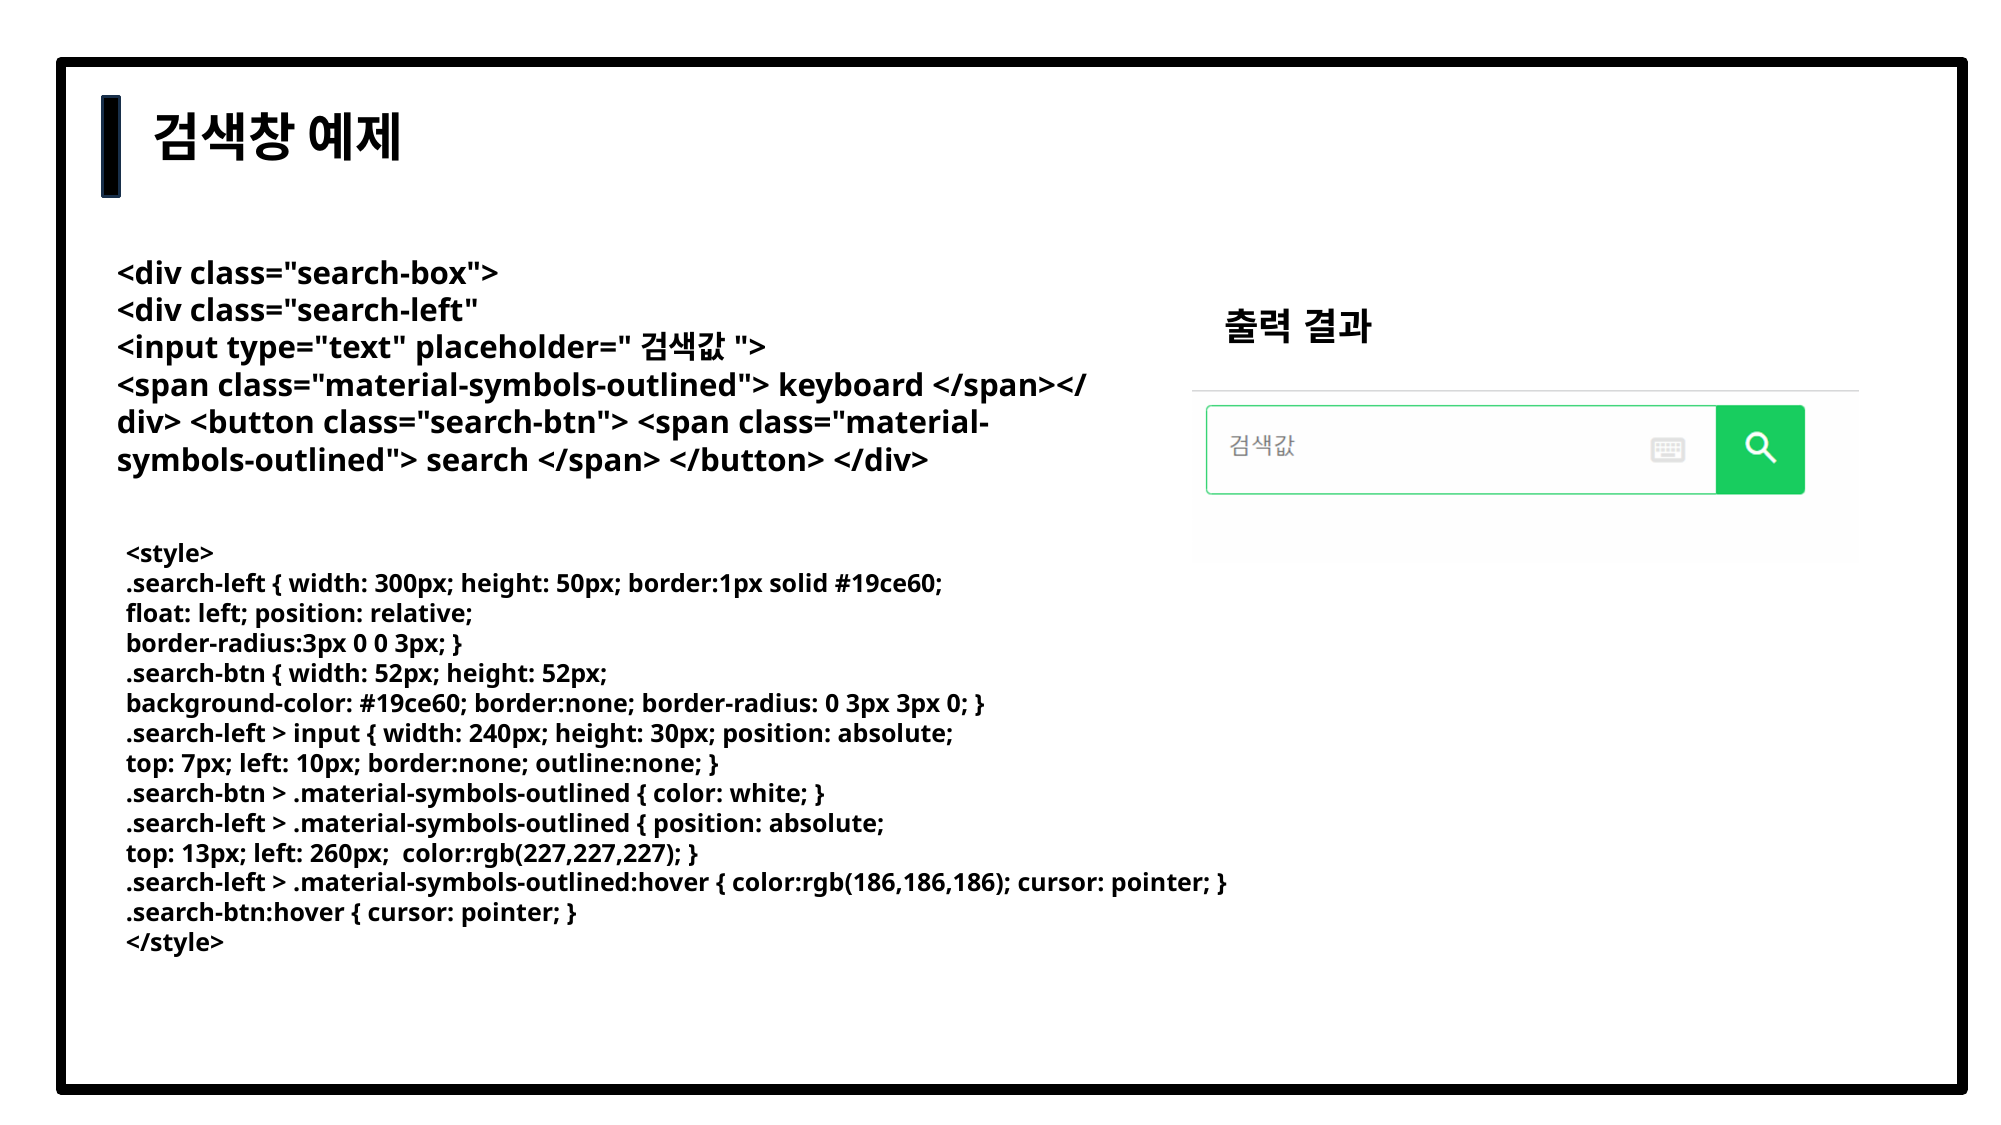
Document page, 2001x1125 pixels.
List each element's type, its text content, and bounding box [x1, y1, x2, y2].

text_box [59, 61, 1964, 1091]
text_box <div class="search-box"> <div class="search-left" <input type="text" placeholder="검색값"> <span class="material-symbols-outlined"> keyboard </span></div> <button class="search-btn"> <span class="material-symbols-outlined"> search </span> </button> </div> [101, 245, 1136, 485]
text_box <style> .search-left { width: 300px; height: 50px; border:1px solid #19ce60; float: left; position: relative; border-radius:3px 0 0 3px; } .search-btn { width: 52px; height: 52px; background-color: #19ce60; border:none; border-radius: 0 3px 3px 0; } .search-left > input { width: 240px; height: 30px; position: absolute; top: 7px; left: 10px; border:none; outline:none; } .search-btn > .material-symbols-outlined { color: white; } .search-left > .material-symbols-outlined { position: absolute; top: 13px; left: 260px; color:rgb(227,227,227); } .search-left > .material-symbols-outlined:hover { color:rgb(186,186,186); cursor: pointer; } .search-btn:hover { cursor: pointer; } </style> [110, 530, 1562, 965]
text_box 출력 결과 [1209, 295, 1389, 356]
text_box [101, 95, 121, 198]
picture [1191, 390, 1860, 564]
text_box 검색창 예제 [137, 96, 764, 175]
